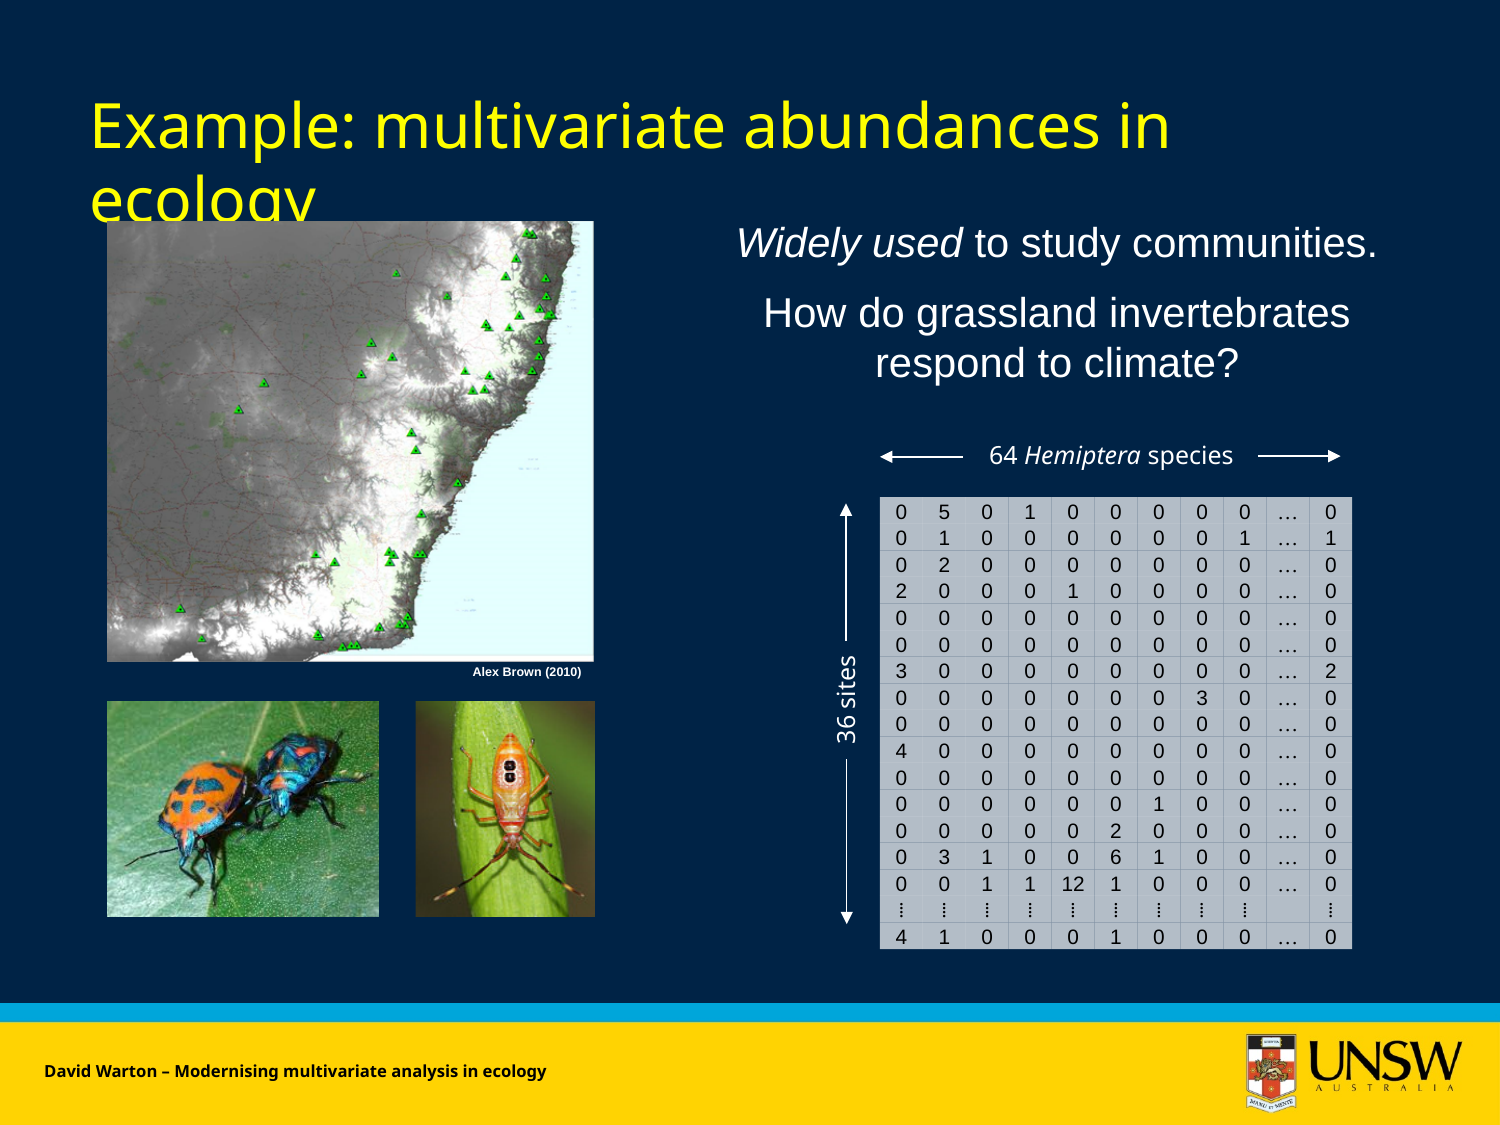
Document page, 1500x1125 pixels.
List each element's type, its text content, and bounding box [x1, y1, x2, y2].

table_cell 1 [1052, 577, 1095, 604]
table_cell … [1266, 683, 1309, 710]
table_cell 0 [1095, 577, 1138, 604]
table_cell 0 [1052, 657, 1095, 683]
table_cell 0 [1009, 550, 1052, 577]
table_cell 1 [966, 869, 1009, 896]
table_header … [1266, 497, 1309, 524]
table_cell 2 [1309, 657, 1352, 683]
table_cell 0 [1052, 816, 1095, 843]
text_box Alex Brown (2010) [449, 675, 597, 686]
table_cell 0 [1009, 604, 1052, 630]
table_cell 12 [1052, 869, 1095, 896]
picture [106, 700, 380, 918]
table_cell 0 [1309, 683, 1352, 710]
table_cell … [1266, 736, 1309, 763]
table_cell 0 [1138, 577, 1180, 604]
table_cell 0 [1138, 869, 1180, 896]
table_cell 0 [923, 630, 966, 657]
table_cell 0 [966, 524, 1009, 550]
table_cell 0 [1052, 790, 1095, 816]
table_cell 0 [1009, 683, 1052, 710]
table_cell 0 [923, 577, 966, 604]
table_cell 0 [1138, 922, 1180, 949]
table_cell 0 [1309, 736, 1352, 763]
table_cell 0 [1095, 657, 1138, 683]
table_cell 0 [1009, 736, 1052, 763]
text_box 36 sites [822, 640, 868, 759]
table_cell 1 [1095, 922, 1138, 949]
table_cell … [1266, 763, 1309, 790]
table_cell 0 [1009, 710, 1052, 736]
table_cell 0 [1052, 630, 1095, 657]
table_cell 0 [1052, 710, 1095, 736]
table_cell ⁞ [1309, 896, 1352, 922]
table_cell 0 [1095, 790, 1138, 816]
table_cell 0 [1309, 869, 1352, 896]
table_cell 0 [1223, 922, 1266, 949]
table_cell 0 [1223, 550, 1266, 577]
table_cell 2 [1095, 816, 1138, 843]
table_cell 0 [1138, 630, 1180, 657]
table_cell 0 [1309, 630, 1352, 657]
table_cell 0 [1180, 922, 1223, 949]
table_cell 0 [966, 550, 1009, 577]
text_box 64 Hemiptera species [974, 432, 1270, 478]
table_cell 0 [1180, 869, 1223, 896]
table_cell 0 [1138, 736, 1180, 763]
table_cell ⁞ [1180, 896, 1223, 922]
table_cell 1 [923, 524, 966, 550]
table_cell 0 [1095, 710, 1138, 736]
table_cell 0 [880, 550, 923, 577]
table_cell 0 [1009, 922, 1052, 949]
picture [106, 221, 596, 668]
table_cell … [1266, 922, 1309, 949]
table_cell 0 [923, 816, 966, 843]
table_cell 0 [1095, 604, 1138, 630]
table_cell 2 [880, 577, 923, 604]
table_cell ⁞ [1052, 896, 1095, 922]
table_cell 1 [923, 922, 966, 949]
table_cell 0 [923, 657, 966, 683]
table_cell 1 [1223, 524, 1266, 550]
table_cell 0 [1052, 524, 1095, 550]
table_cell 0 [1052, 604, 1095, 630]
table_cell ⁞ [1009, 896, 1052, 922]
table_cell 0 [1052, 550, 1095, 577]
table_cell 0 [1180, 604, 1223, 630]
table_cell 0 [1180, 790, 1223, 816]
table_cell 0 [1223, 630, 1266, 657]
table_cell 0 [1180, 550, 1223, 577]
table_cell 0 [923, 763, 966, 790]
table_cell 0 [966, 736, 1009, 763]
table_cell 0 [1180, 710, 1223, 736]
table_cell 0 [1180, 630, 1223, 657]
table_cell 0 [880, 790, 923, 816]
table_cell 0 [1095, 763, 1138, 790]
table_cell 0 [966, 657, 1009, 683]
table_header 0 [1052, 497, 1095, 524]
table_cell 1 [1309, 524, 1352, 550]
table_cell 0 [966, 710, 1009, 736]
picture [415, 700, 596, 918]
table_cell 0 [1009, 790, 1052, 816]
table_cell … [1266, 843, 1309, 869]
table_header 0 [880, 497, 923, 524]
picture [0, 1022, 1500, 1125]
table_cell 0 [1052, 843, 1095, 869]
table_cell … [1266, 657, 1309, 683]
table_header 0 [1180, 497, 1223, 524]
table_cell 0 [1180, 816, 1223, 843]
table_cell 2 [923, 550, 966, 577]
table_cell ⁞ [880, 896, 923, 922]
table_cell 0 [1052, 736, 1095, 763]
table_cell 0 [880, 630, 923, 657]
table_cell 0 [923, 710, 966, 736]
table_cell 0 [966, 577, 1009, 604]
table_cell … [1266, 524, 1309, 550]
table_cell 0 [880, 816, 923, 843]
table_cell ⁞ [966, 896, 1009, 922]
table_cell 0 [1009, 843, 1052, 869]
table_cell 0 [923, 736, 966, 763]
table_cell 4 [880, 922, 923, 949]
table_cell 0 [880, 869, 923, 896]
table_cell 0 [1052, 922, 1095, 949]
table_cell ⁞ [1223, 896, 1266, 922]
table_cell … [1266, 710, 1309, 736]
table_cell 0 [966, 790, 1009, 816]
table_cell 0 [1052, 763, 1095, 790]
table_cell 0 [880, 604, 923, 630]
table_cell 0 [1223, 843, 1266, 869]
table_cell 0 [1138, 524, 1180, 550]
table_cell 0 [966, 816, 1009, 843]
table_cell 0 [966, 763, 1009, 790]
table_cell … [1266, 790, 1309, 816]
table_cell 0 [1180, 657, 1223, 683]
table_cell 1 [1138, 843, 1180, 869]
table_cell 0 [966, 604, 1009, 630]
table_cell 0 [1138, 604, 1180, 630]
table_cell 0 [1138, 710, 1180, 736]
table_cell 3 [1180, 683, 1223, 710]
table_cell 0 [1223, 657, 1266, 683]
table_cell 3 [923, 843, 966, 869]
table_cell 0 [1009, 816, 1052, 843]
table_cell 0 [1309, 710, 1352, 736]
table_cell 0 [923, 683, 966, 710]
table_cell [1266, 896, 1309, 922]
table_cell ⁞ [923, 896, 966, 922]
table_cell 0 [923, 604, 966, 630]
table_cell 0 [1223, 790, 1266, 816]
table_cell 0 [1309, 763, 1352, 790]
table_header 0 [1223, 497, 1266, 524]
table_cell 0 [1009, 763, 1052, 790]
table_cell … [1266, 869, 1309, 896]
table_header 0 [1309, 497, 1352, 524]
table_cell 0 [1095, 524, 1138, 550]
table_cell 0 [966, 922, 1009, 949]
table_cell ⁞ [1138, 896, 1180, 922]
table_header 0 [1095, 497, 1138, 524]
table_cell 0 [1052, 683, 1095, 710]
table_cell 6 [1095, 843, 1138, 869]
table_cell 0 [1095, 550, 1138, 577]
table_cell 0 [1138, 550, 1180, 577]
table_cell 0 [1180, 736, 1223, 763]
table_cell 0 [1009, 577, 1052, 604]
table_cell 0 [880, 710, 923, 736]
title Example: multivariate abundances in ecology [75, 78, 1425, 209]
table_header 1 [1009, 497, 1052, 524]
table_cell 0 [1138, 763, 1180, 790]
table_cell 0 [923, 790, 966, 816]
table_cell 0 [1309, 550, 1352, 577]
table_cell 1 [966, 843, 1009, 869]
table_cell 0 [1223, 816, 1266, 843]
table_cell … [1266, 577, 1309, 604]
table_cell … [1266, 550, 1309, 577]
table_cell ⁞ [1095, 896, 1138, 922]
table_cell 0 [1009, 657, 1052, 683]
table_cell 0 [1223, 710, 1266, 736]
table_cell 1 [1009, 869, 1052, 896]
table_cell 0 [1309, 577, 1352, 604]
table_cell 0 [1180, 577, 1223, 604]
table_cell 0 [1095, 683, 1138, 710]
table_cell 1 [1138, 790, 1180, 816]
table_cell 0 [880, 843, 923, 869]
table_cell 0 [1009, 630, 1052, 657]
table_cell 0 [1309, 922, 1352, 949]
table_cell 0 [966, 683, 1009, 710]
table_cell 0 [1223, 604, 1266, 630]
table_cell 0 [1138, 816, 1180, 843]
table_cell 0 [1180, 524, 1223, 550]
table_cell 0 [1309, 843, 1352, 869]
table_cell 0 [1223, 736, 1266, 763]
table_cell 0 [1309, 816, 1352, 843]
table_header 0 [1138, 497, 1180, 524]
table_cell … [1266, 630, 1309, 657]
table_cell 3 [880, 657, 923, 683]
table_header 5 [923, 497, 966, 524]
table_cell 0 [1309, 604, 1352, 630]
table_cell 0 [880, 763, 923, 790]
table_header 0 [966, 497, 1009, 524]
table_cell 0 [1223, 869, 1266, 896]
table_cell 0 [1223, 577, 1266, 604]
table_cell 0 [880, 683, 923, 710]
table_cell 0 [966, 630, 1009, 657]
table_cell 0 [923, 869, 966, 896]
text_box Widely used to study communities. How do grassland invertebrates respond to climate? [690, 208, 1424, 394]
table_cell 0 [1138, 683, 1180, 710]
table_cell 4 [880, 736, 923, 763]
table_cell 0 [1095, 630, 1138, 657]
table_cell 0 [880, 524, 923, 550]
table_cell … [1266, 816, 1309, 843]
table_cell … [1266, 604, 1309, 630]
table_cell 0 [1223, 683, 1266, 710]
table_cell 0 [1138, 657, 1180, 683]
table_cell 1 [1095, 869, 1138, 896]
table_cell 0 [1180, 843, 1223, 869]
table_cell 0 [1309, 790, 1352, 816]
table_cell 0 [1009, 524, 1052, 550]
table_cell 0 [1095, 736, 1138, 763]
table_cell 0 [1223, 763, 1266, 790]
table_cell 0 [1180, 763, 1223, 790]
